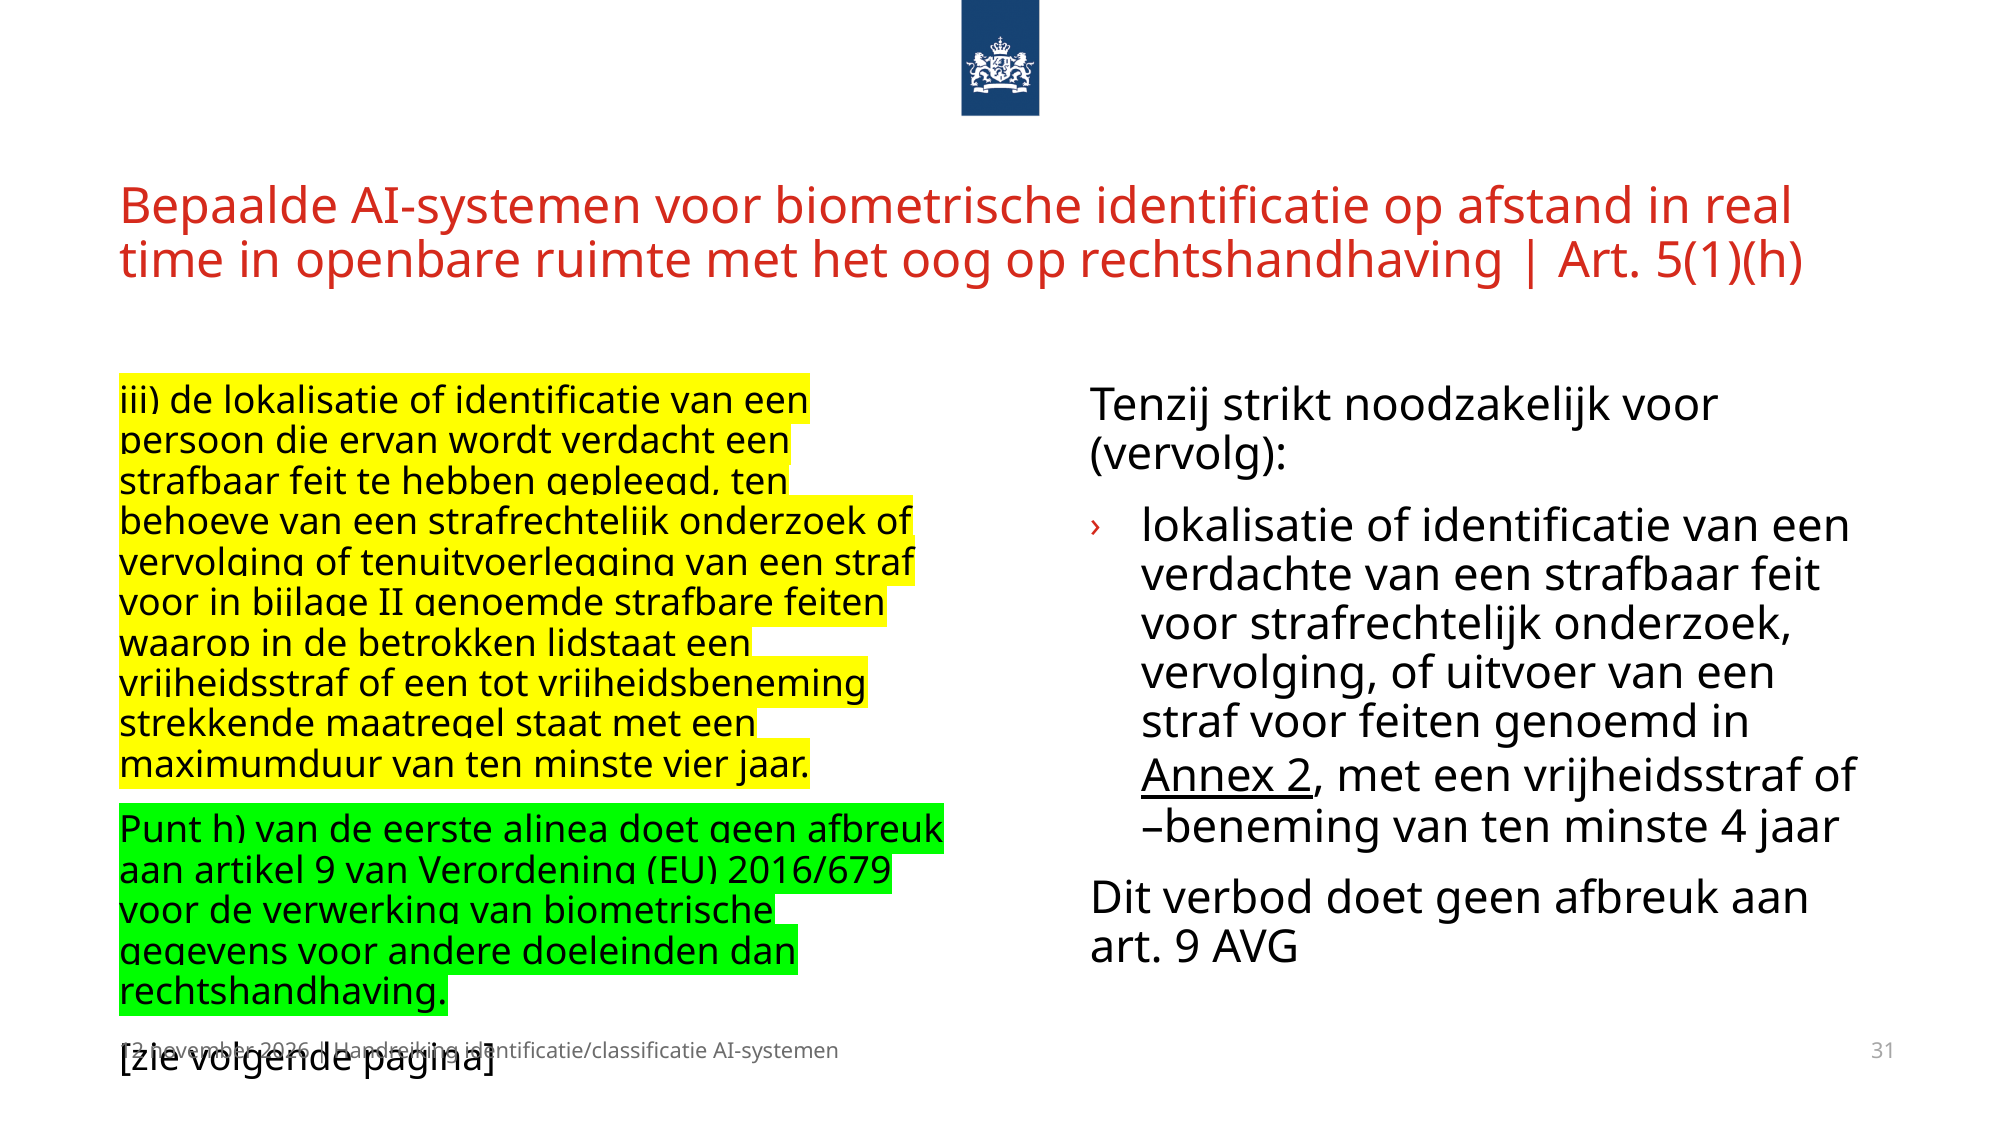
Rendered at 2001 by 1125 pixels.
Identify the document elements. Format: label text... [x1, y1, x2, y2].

title Bepaalde AI-systemen voor biometrische identificatie op afstand in real time in openbare ruimte met het oog op rechtshandhaving | Art. 5(1)(h) [104, 172, 1897, 329]
list Tenzij strikt noodzakelijk voor (vervolg): lokalisatie of identificatie van een verdachte van een strafbaar feit voor strafrechtelijk onderzoek, vervolging, of uitvoer van een straf voor feiten genoemd in Annex 2, met een vrijheidsstraf of –beneming van ten minste 4 jaar Dit verbod doet geen afbreuk aan art. 9 AVG [1074, 373, 1896, 1020]
picture [0, 0, 2000, 174]
list iii) de lokalisatie of identificatie van een persoon die ervan wordt verdacht een strafbaar feit te hebben gepleegd, ten behoeve van een strafrechtelijk onderzoek of vervolging of tenuitvoerlegging van een straf voor in bijlage II genoemde strafbare feiten waarop in de betrokken lidstaat een vrijheidsstraf of een tot vrijheidsbeneming strekkende maatregel staat met een maximumduur van ten minste vier jaar. Punt h) van de eerste alinea doet geen afbreuk aan artikel 9 van Verordening (EU) 2016/679 voor de verwerking van biometrische gegevens voor andere doeleinden dan rechtshandhaving. [zie volgende pagina] [104, 373, 962, 1021]
footer 13 december 2024 | Handreiking identificatie/classificatie AI-systemen [104, 1020, 925, 1074]
slide_number 31 [1074, 1020, 1897, 1074]
